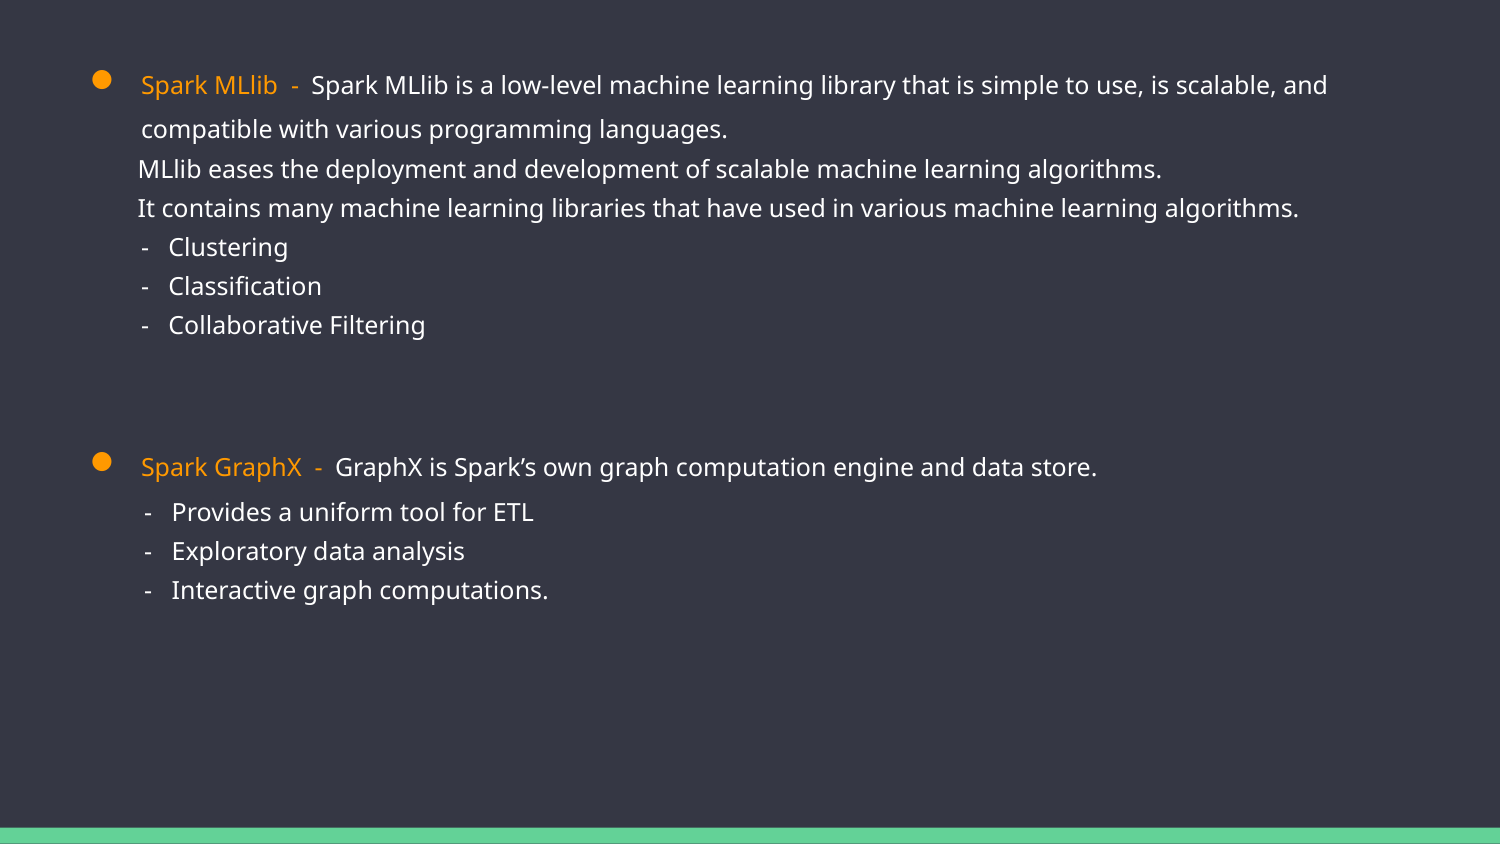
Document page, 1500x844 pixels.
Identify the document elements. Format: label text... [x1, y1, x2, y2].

list Spark MLlib - Spark MLlib is a low-level machine learning library that is simple to use, is scalable, and compatible with various programming languages. MLlib eases the deployment and development of scalable machine learning algorithms. It contains many machine learning libraries that have used in various machine learning algorithms. - Clustering - Classification - Collaborative Filtering Spark GraphX - GraphX is Spark’s own graph computation engine and data store. - Provides a uniform tool for ETL - Exploratory data analysis - Interactive graph computations. [51, 22, 1449, 808]
